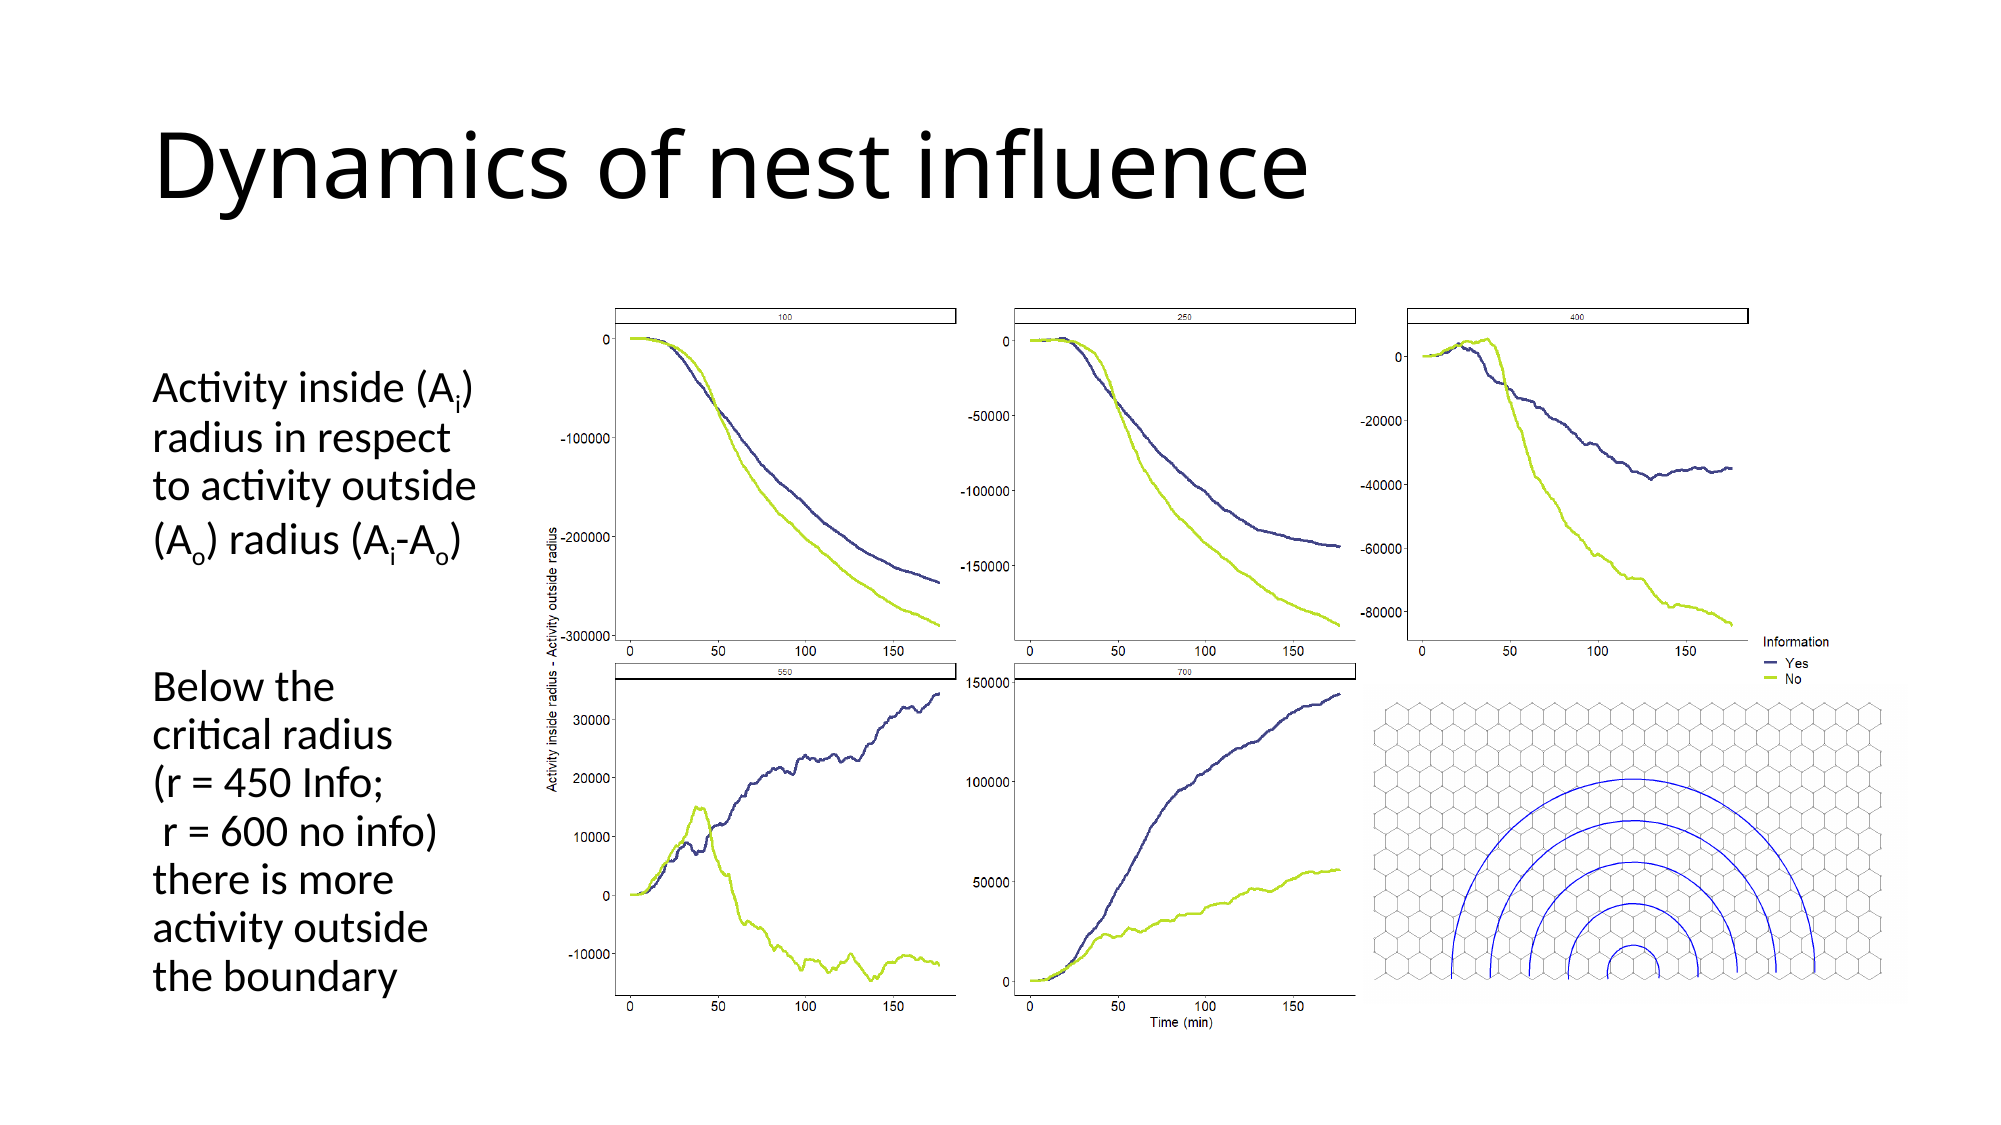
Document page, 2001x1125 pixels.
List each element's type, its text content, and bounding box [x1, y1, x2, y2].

text_box Activity inside (Ai) radius in respect to activity outside (Ao) radius (Ai-Ao) Below the critical radius (r = 450 Info; r = 600 no info) there is more activity outside the boundary [137, 351, 1863, 1066]
picture [1363, 684, 1908, 1004]
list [540, 303, 1839, 1034]
title Dynamics of nest influence [137, 59, 1863, 278]
